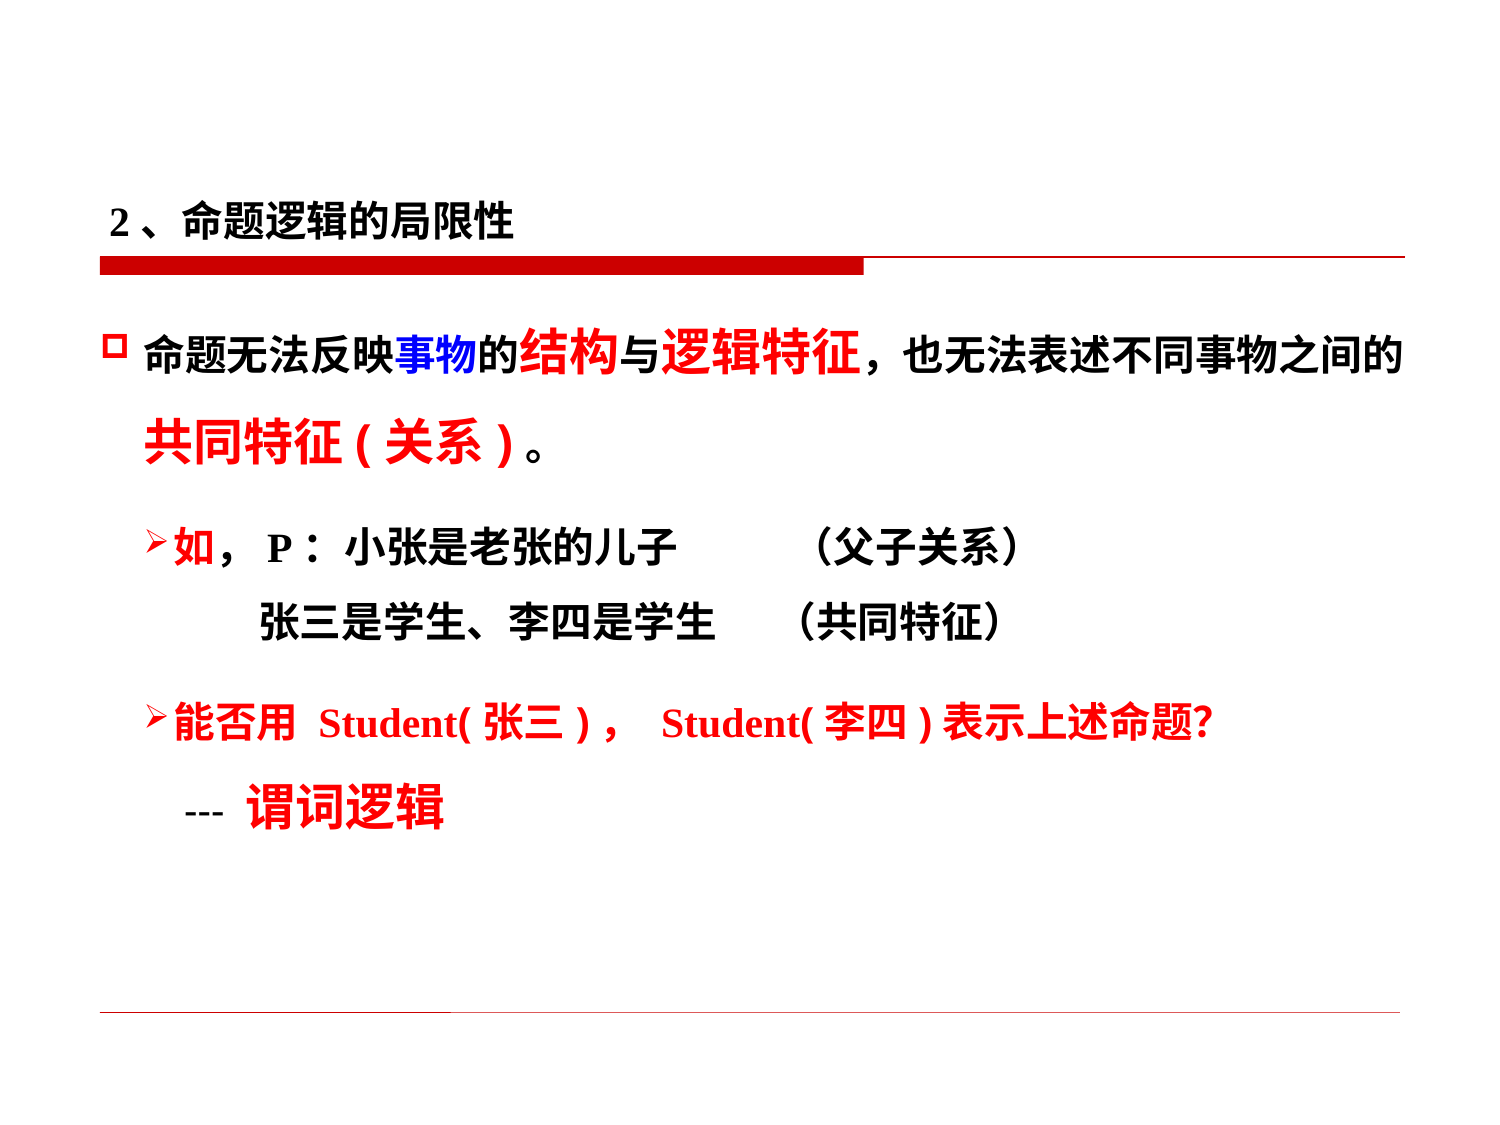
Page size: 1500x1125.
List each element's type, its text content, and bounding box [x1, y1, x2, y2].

text_box 命题无法反映事物的结构与逻辑特征，也无法表述不同事物之间的共同特征(关系)。 如，P：小张是老张的儿子 （父子关系） 张三是学生、李四是学生 （共同特征） 能否用 Student(张三)， Student(李四)表示上述命题？ --- 谓词逻辑 [100, 290, 1418, 834]
text_box 2、命题逻辑的局限性 [109, 195, 526, 246]
